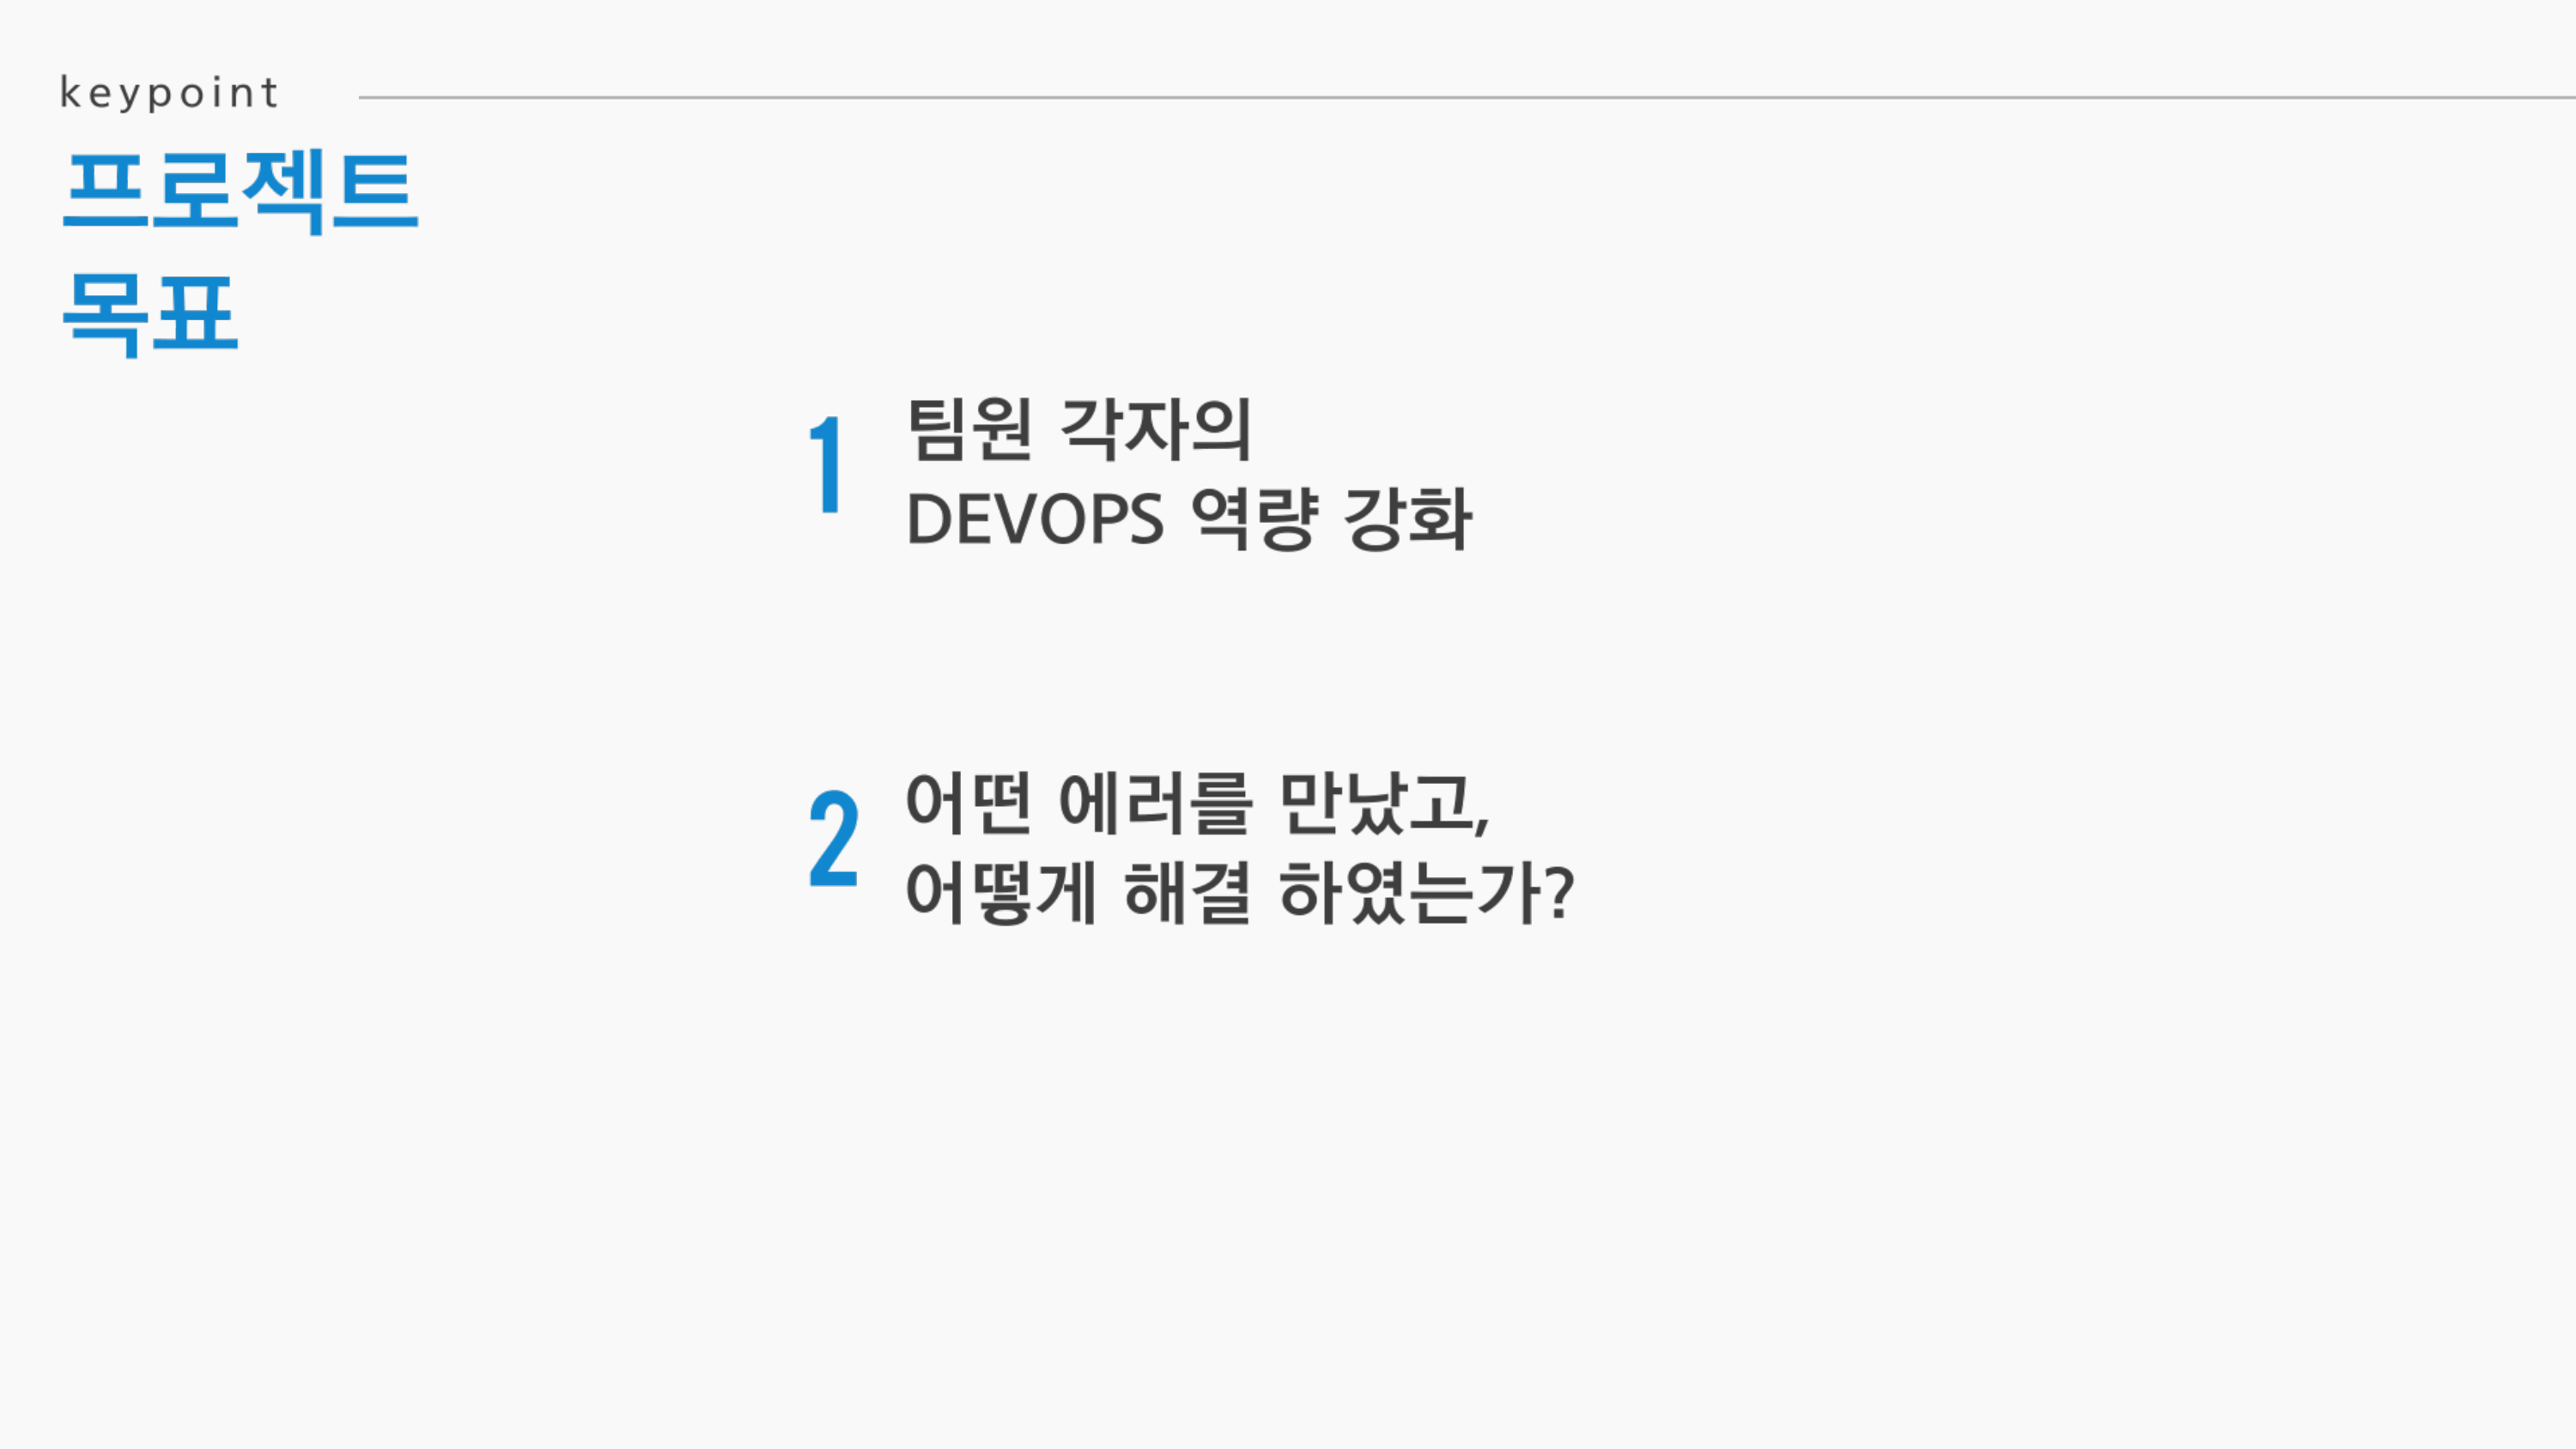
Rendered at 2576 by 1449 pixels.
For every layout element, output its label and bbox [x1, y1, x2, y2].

picture [30, 39, 513, 472]
picture [769, 317, 1546, 642]
text_box [359, 94, 2576, 102]
picture [769, 691, 1649, 1016]
